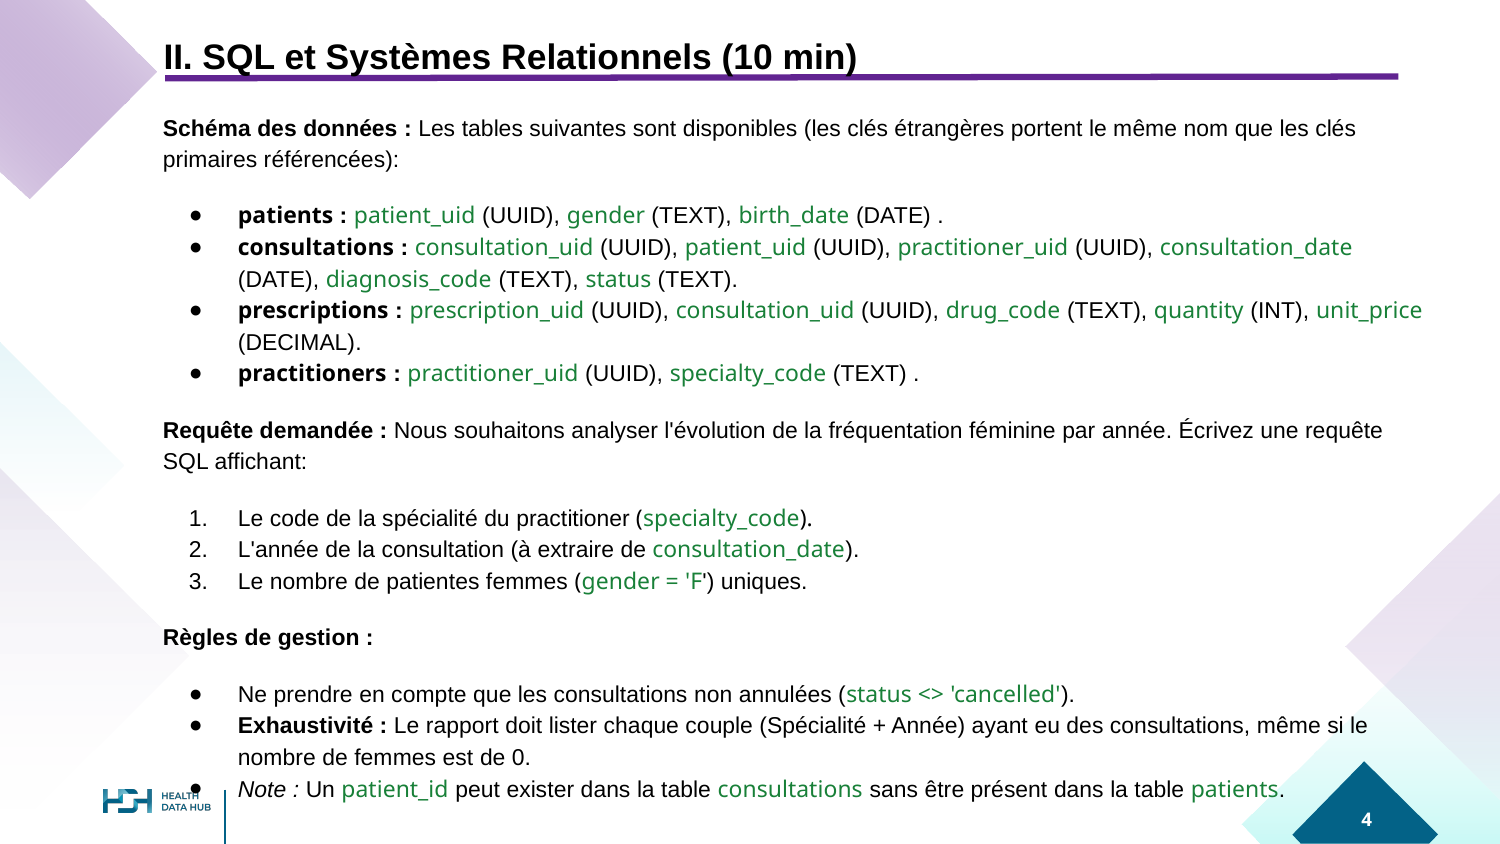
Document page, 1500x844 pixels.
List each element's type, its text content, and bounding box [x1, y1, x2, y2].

picture [103, 789, 147, 813]
text_box Schéma des données : Les tables suivantes sont disponibles (les clés étrangères portent le même nom que les clés primaires référencées): patients : patient_uid (UUID), gender (TEXT), birth_date (DATE) . consultations : consultation_uid (UUID), patient_uid (UUID), practitioner_uid (UUID), consultation_date (DATE), diagnosis_code (TEXT), status (TEXT). prescriptions : prescription_uid (UUID), consultation_uid (UUID), drug_code (TEXT), quantity (INT), unit_price (DECIMAL). practitioners : practitioner_uid (UUID), specialty_code (TEXT) . Requête demandée : Nous souhaitons analyser l'évolution de la fréquentation féminine par année. Écrivez une requête SQL affichant: Le code de la spécialité du practitioner (specialty_code). L'année de la consultation (à extraire de consultation_date). Le nombre de patientes femmes (gender = 'F') uniques. Règles de gestion : Ne prendre en compte que les consultations non annulées (status <> 'cancelled'). Exhaustivité : Le rapport doit lister chaque couple (Spécialité + Année) ayant eu des consultations, même si le nombre de femmes est de 0. Note : Un patient_id peut exister dans la table consultations sans être présent dans la table patients. [147, 94, 1442, 844]
text_box II. SQL et Systèmes Relationnels (10 min) [152, 11, 1231, 94]
